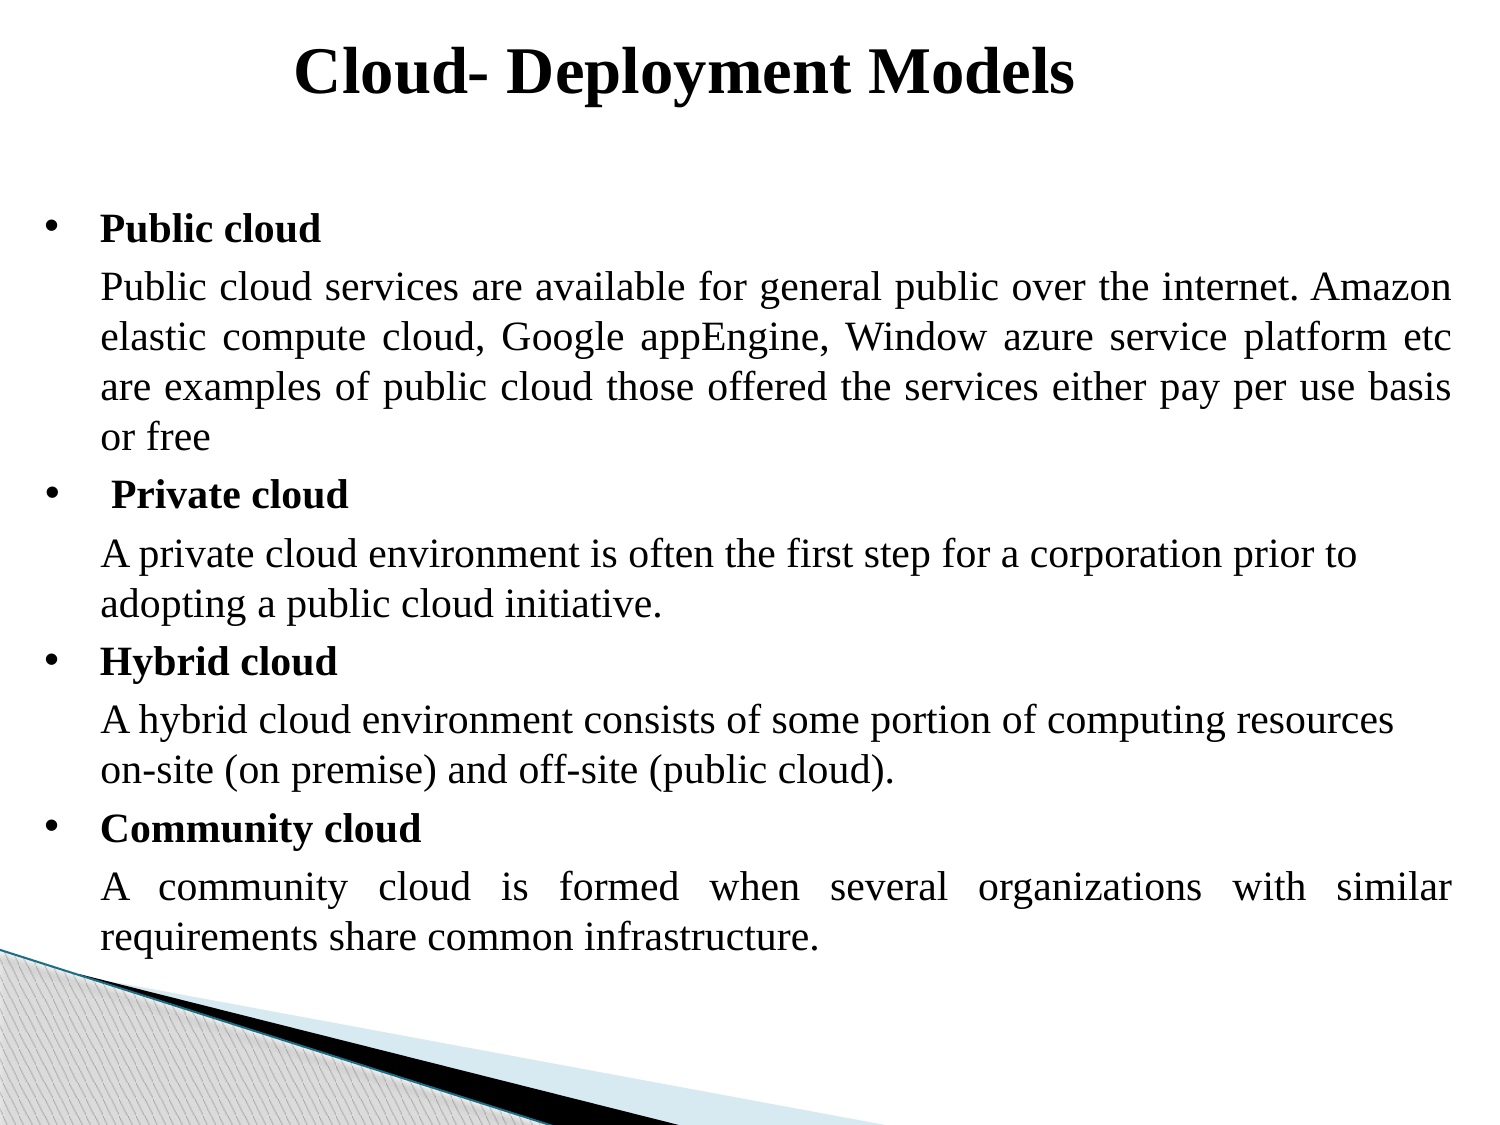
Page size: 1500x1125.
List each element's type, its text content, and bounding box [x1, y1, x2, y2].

text_box Cloud- Deployment Models [29, 33, 1325, 181]
text_box Public cloud Public cloud services are available for general public over the internet. Amazon elastic compute cloud, Google appEngine, Window azure service platform etc are examples of public cloud those offered the services either pay per use basis or free Private cloud A private cloud environment is often the first step for a corporation prior to adopting a public cloud initiative. Hybrid cloud A hybrid cloud environment consists of some portion of computing resources on-site (on premise) and off-site (public cloud). Community cloud A community cloud is formed when several organizations with similar requirements share common infrastructure. [29, 192, 1468, 1050]
